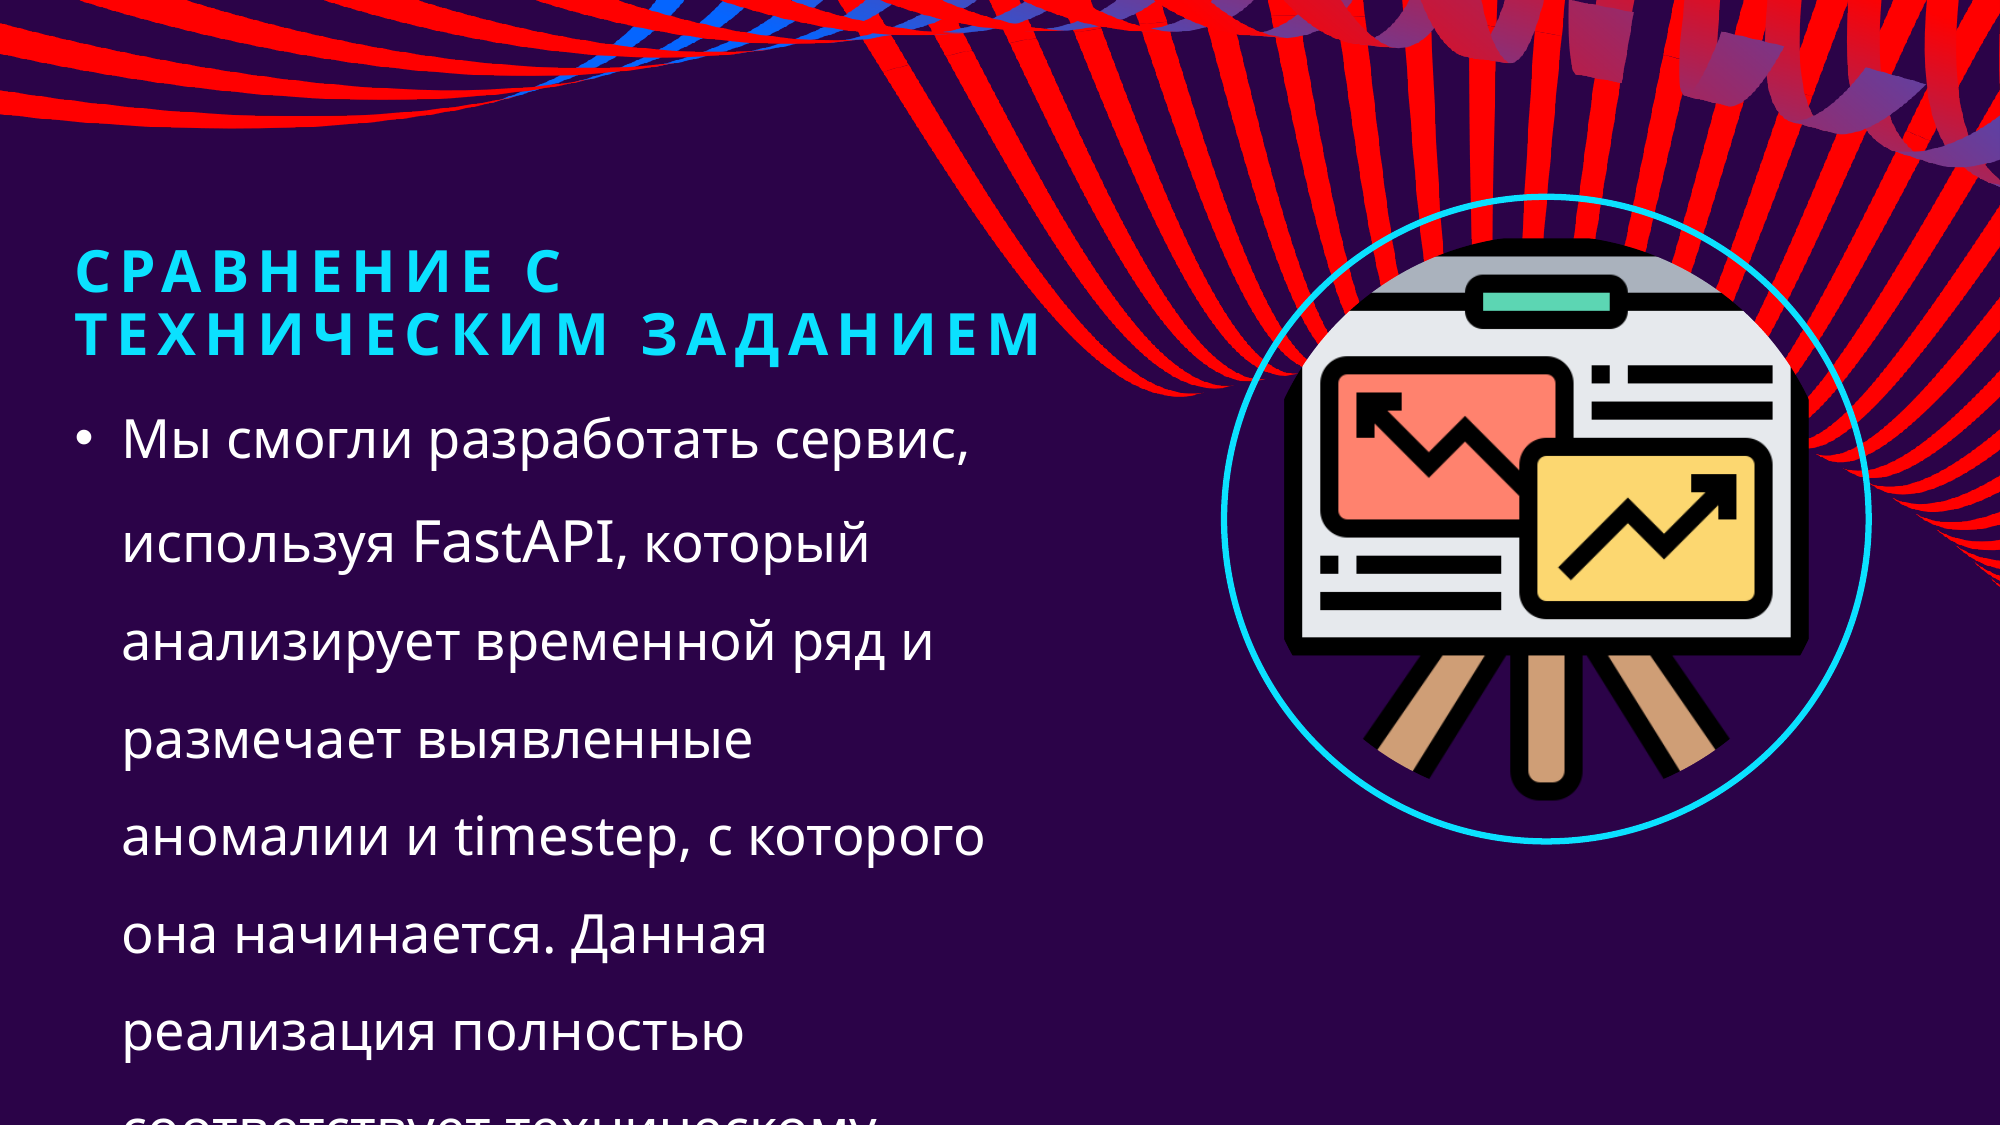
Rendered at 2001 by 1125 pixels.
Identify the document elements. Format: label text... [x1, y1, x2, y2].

title Сравнение с техническим заданием [59, 235, 1072, 324]
list Мы смогли разработать сервис, используя FastAPI, который анализирует временной ряд и размечает выявленные аномалии и timestep, с которого она начинается. Данная реализация полностью соответствует техническому заданию. [59, 364, 1045, 836]
picture [0, 0, 2000, 1125]
